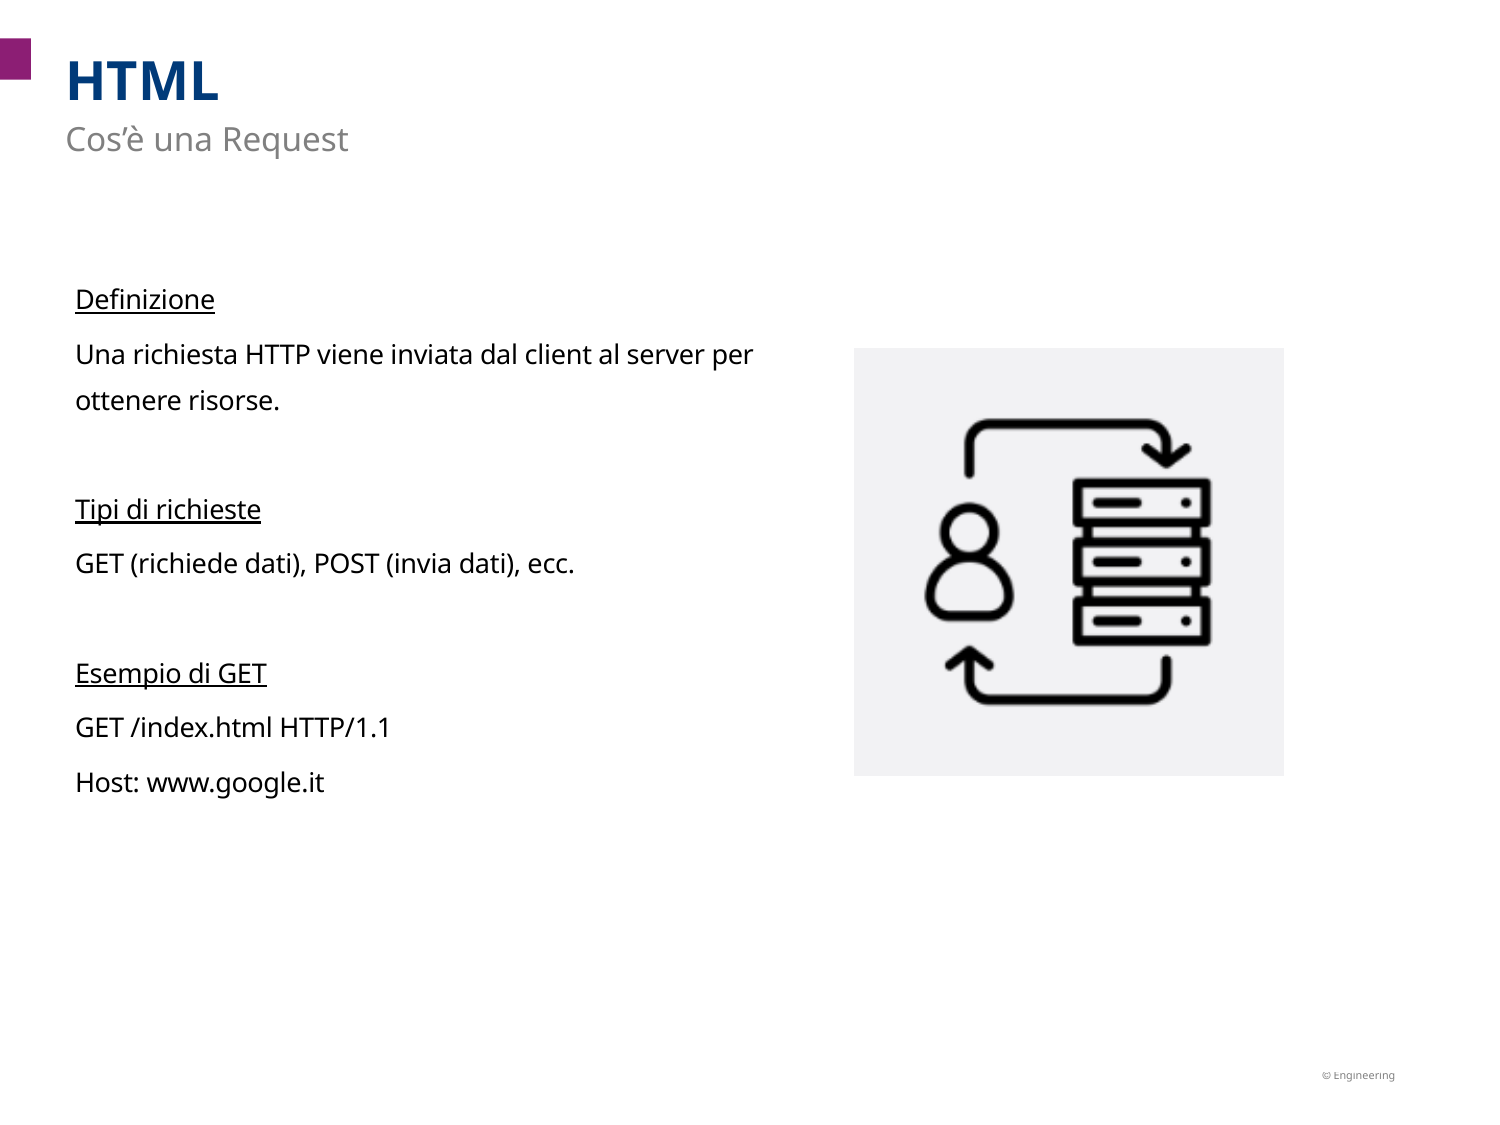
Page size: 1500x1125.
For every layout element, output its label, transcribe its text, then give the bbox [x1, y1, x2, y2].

list Definizione Una richiesta HTTP viene inviata dal client al server per ottenere risorse. Tipi di richieste GET (richiede dati), POST (invia dati), ecc. Esempio di GET GET /index.html HTTP/1.1 Host: www.google.it [75, 262, 776, 1005]
text_box Cos’è una Request [65, 117, 1269, 162]
picture [854, 348, 1284, 776]
text_box HTML [65, 46, 1284, 91]
